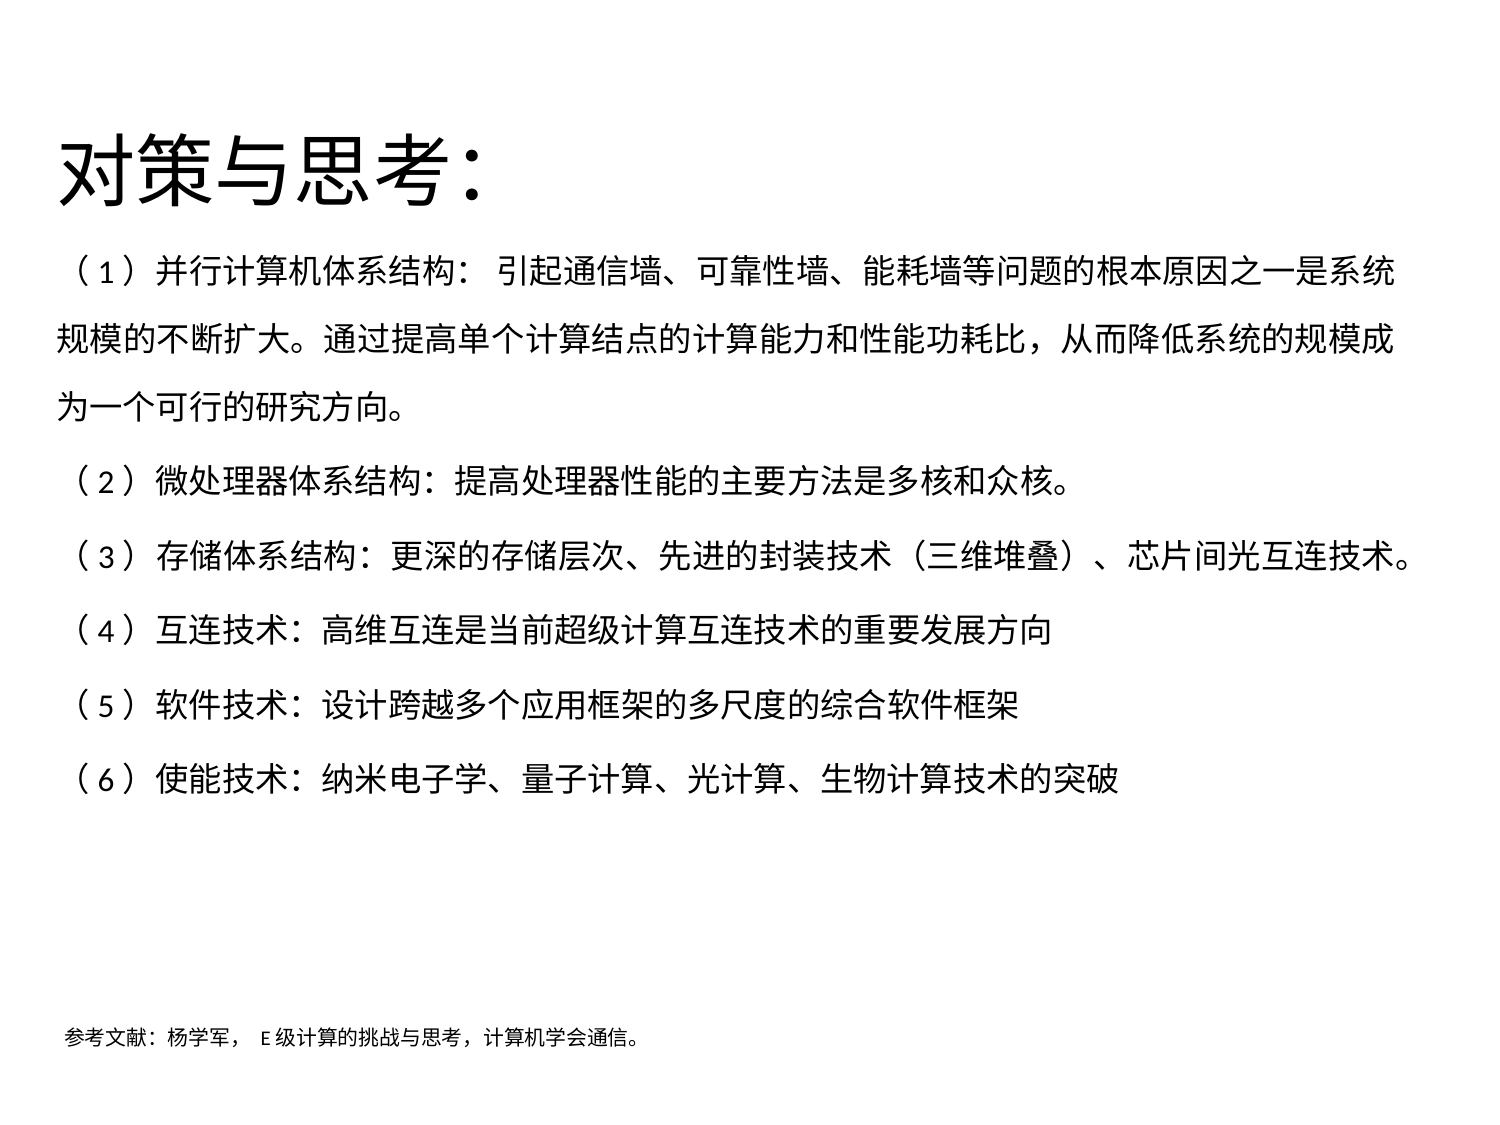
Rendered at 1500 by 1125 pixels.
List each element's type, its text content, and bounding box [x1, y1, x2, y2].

text_box 参考文献：杨学军， E级计算的挑战与思考，计算机学会通信。 [49, 999, 665, 1057]
list 对策与思考： （1）并行计算机体系结构： 引起通信墙、可靠性墙、能耗墙等问题的根本原因之一是系统规模的不断扩大。通过提高单个计算结点的计算能力和性能功耗比，从而降低系统的规模成为一个可行的研究方向。 （2）微处理器体系结构：提高处理器性能的主要方法是多核和众核。 （3）存储体系结构：更深的存储层次、先进的封装技术（三维堆叠）、芯片间光互连技术。 （4）互连技术：高维互连是当前超级计算互连技术的重要发展方向 （5）软件技术：设计跨越多个应用框架的多尺度的综合软件框架 （6）使能技术：纳米电子学、量子计算、光计算、生物计算技术的突破 [41, 113, 1411, 911]
